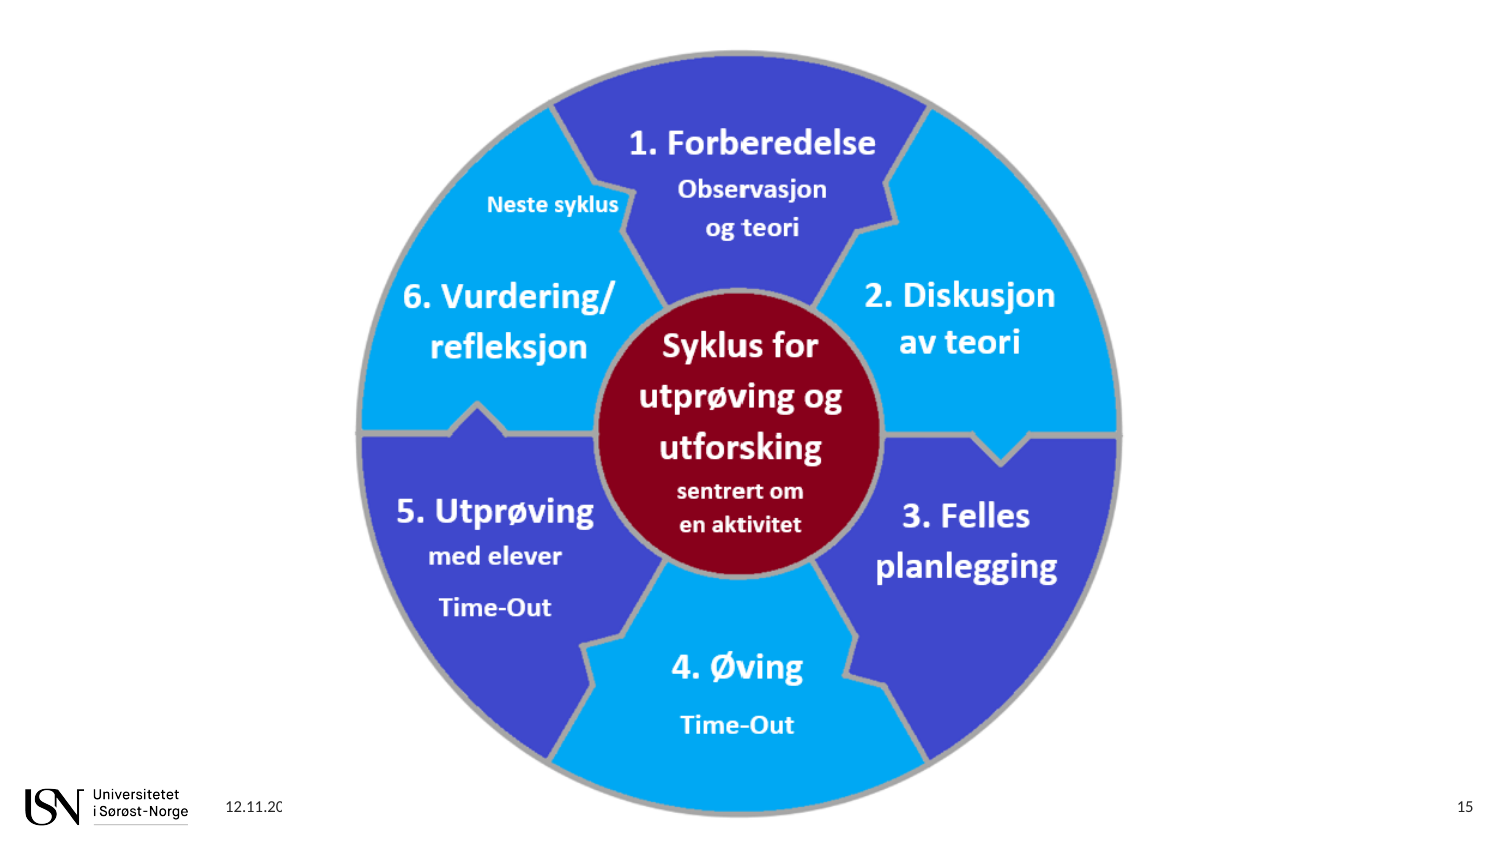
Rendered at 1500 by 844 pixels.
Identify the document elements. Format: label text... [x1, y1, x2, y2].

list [282, 24, 1196, 843]
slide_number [224, 793, 277, 820]
slide_number 15 [1200, 793, 1474, 820]
picture [3, 766, 210, 844]
